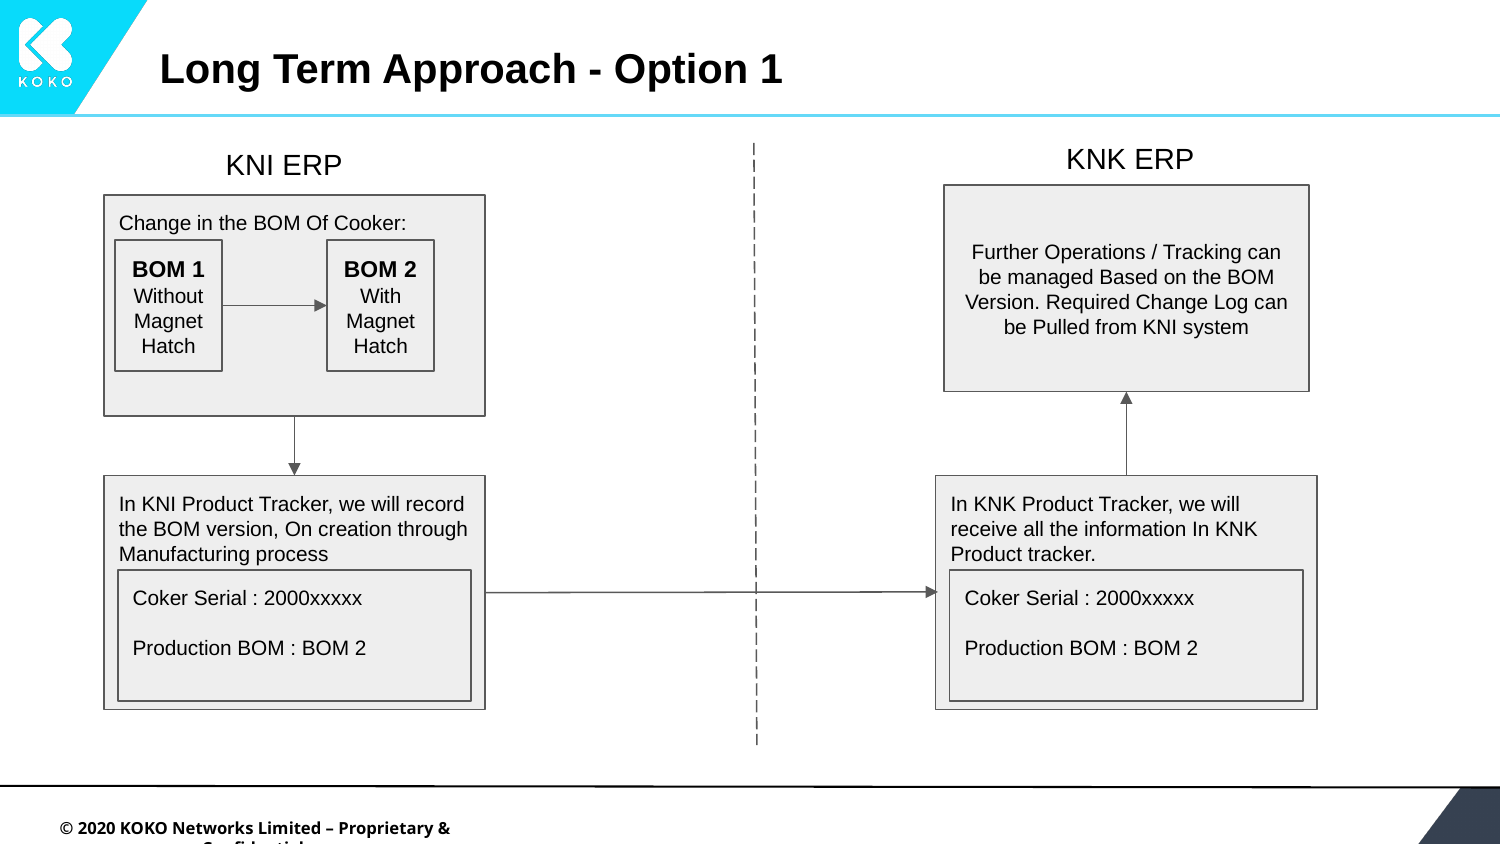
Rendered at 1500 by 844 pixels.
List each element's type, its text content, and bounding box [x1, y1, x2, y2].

text_box KNK ERP [1051, 125, 1218, 185]
text_box Coker Serial : 2000xxxxx Production BOM : BOM 2 [949, 569, 1303, 701]
text_box BOM 1 Without Magnet Hatch [114, 240, 223, 371]
text_box Coker Serial : 2000xxxxx Production BOM : BOM 2 [117, 569, 472, 701]
text_box Change in the BOM Of Cooker: [103, 195, 486, 416]
picture [1419, 789, 1500, 844]
text_box KNI ERP [210, 130, 361, 191]
picture [0, 0, 148, 114]
text_box BOM 2 With Magnet Hatch [326, 240, 435, 371]
text_box Further Operations / Tracking can be managed Based on the BOM Version. Required Change Log can be Pulled from KNI system [943, 184, 1309, 392]
text_box In KNK Product Tracker, we will receive all the information In KNK Product tracker. [935, 475, 1317, 710]
text_box Long Term Approach - Option 1 [144, 26, 1384, 108]
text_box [753, 142, 757, 746]
text_box In KNI Product Tracker, we will record the BOM version, On creation through Manufacturing process [103, 475, 486, 710]
